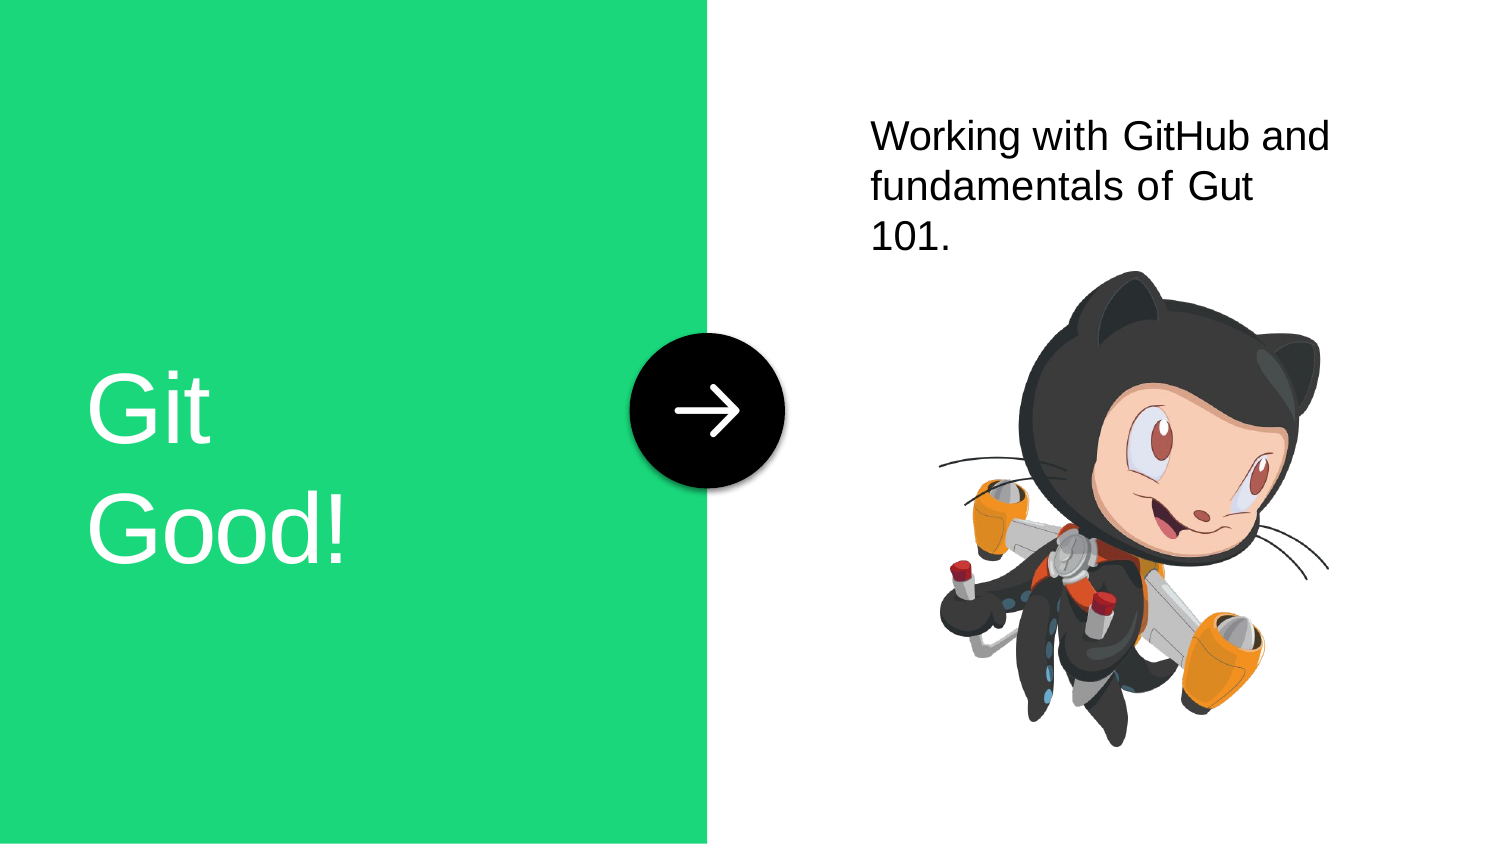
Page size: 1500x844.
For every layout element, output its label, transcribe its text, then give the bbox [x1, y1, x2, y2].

text_box [867, 242, 1400, 776]
text_box Git Good! [83, 341, 502, 583]
title Working with GitHub and fundamentals of Gut 101. [156, 106, 1344, 260]
text_box [0, 0, 707, 844]
text_box [629, 333, 785, 489]
text_box [620, 326, 795, 501]
text_box [668, 372, 746, 450]
text_box [707, 0, 1500, 844]
